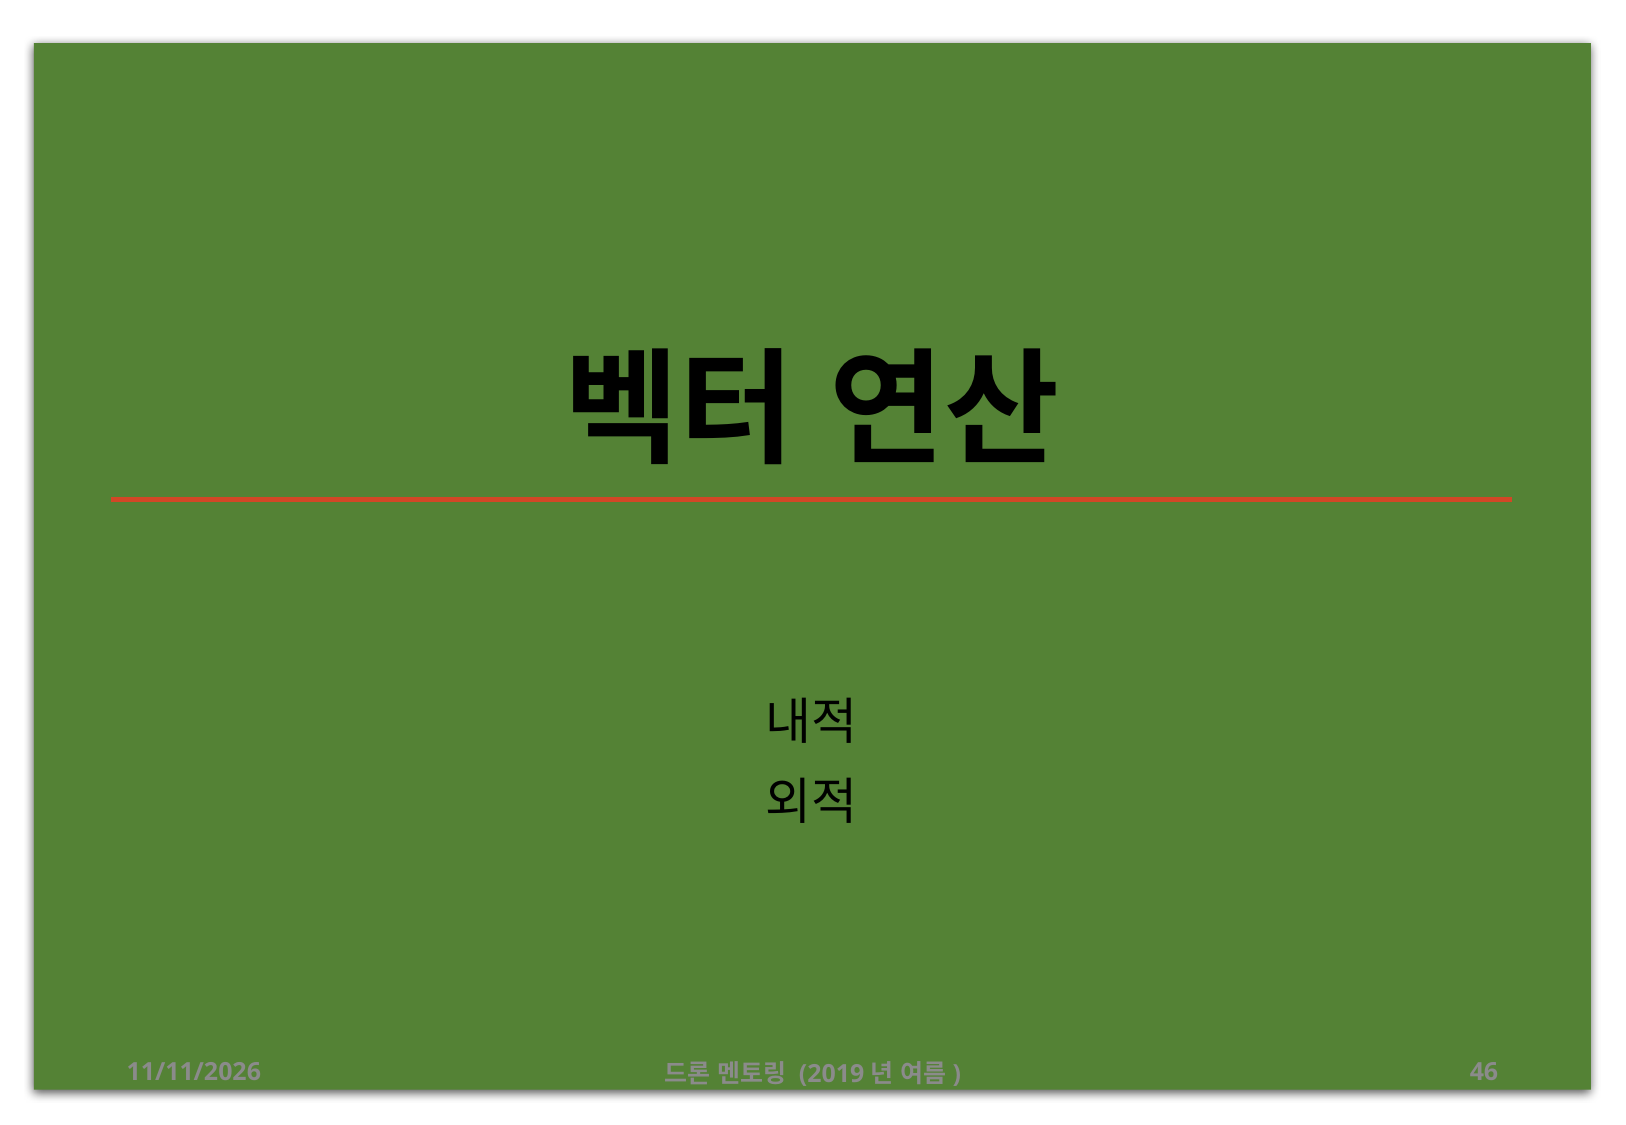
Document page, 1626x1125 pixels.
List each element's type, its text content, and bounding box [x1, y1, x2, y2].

slide_number 46 [1433, 1042, 1514, 1103]
list 내적 외적 [110, 520, 1513, 999]
title 벡터 연산 [110, 325, 1513, 500]
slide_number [111, 1042, 303, 1103]
footer 드론 멘토링 (2019년 여름) [538, 1042, 1087, 1103]
